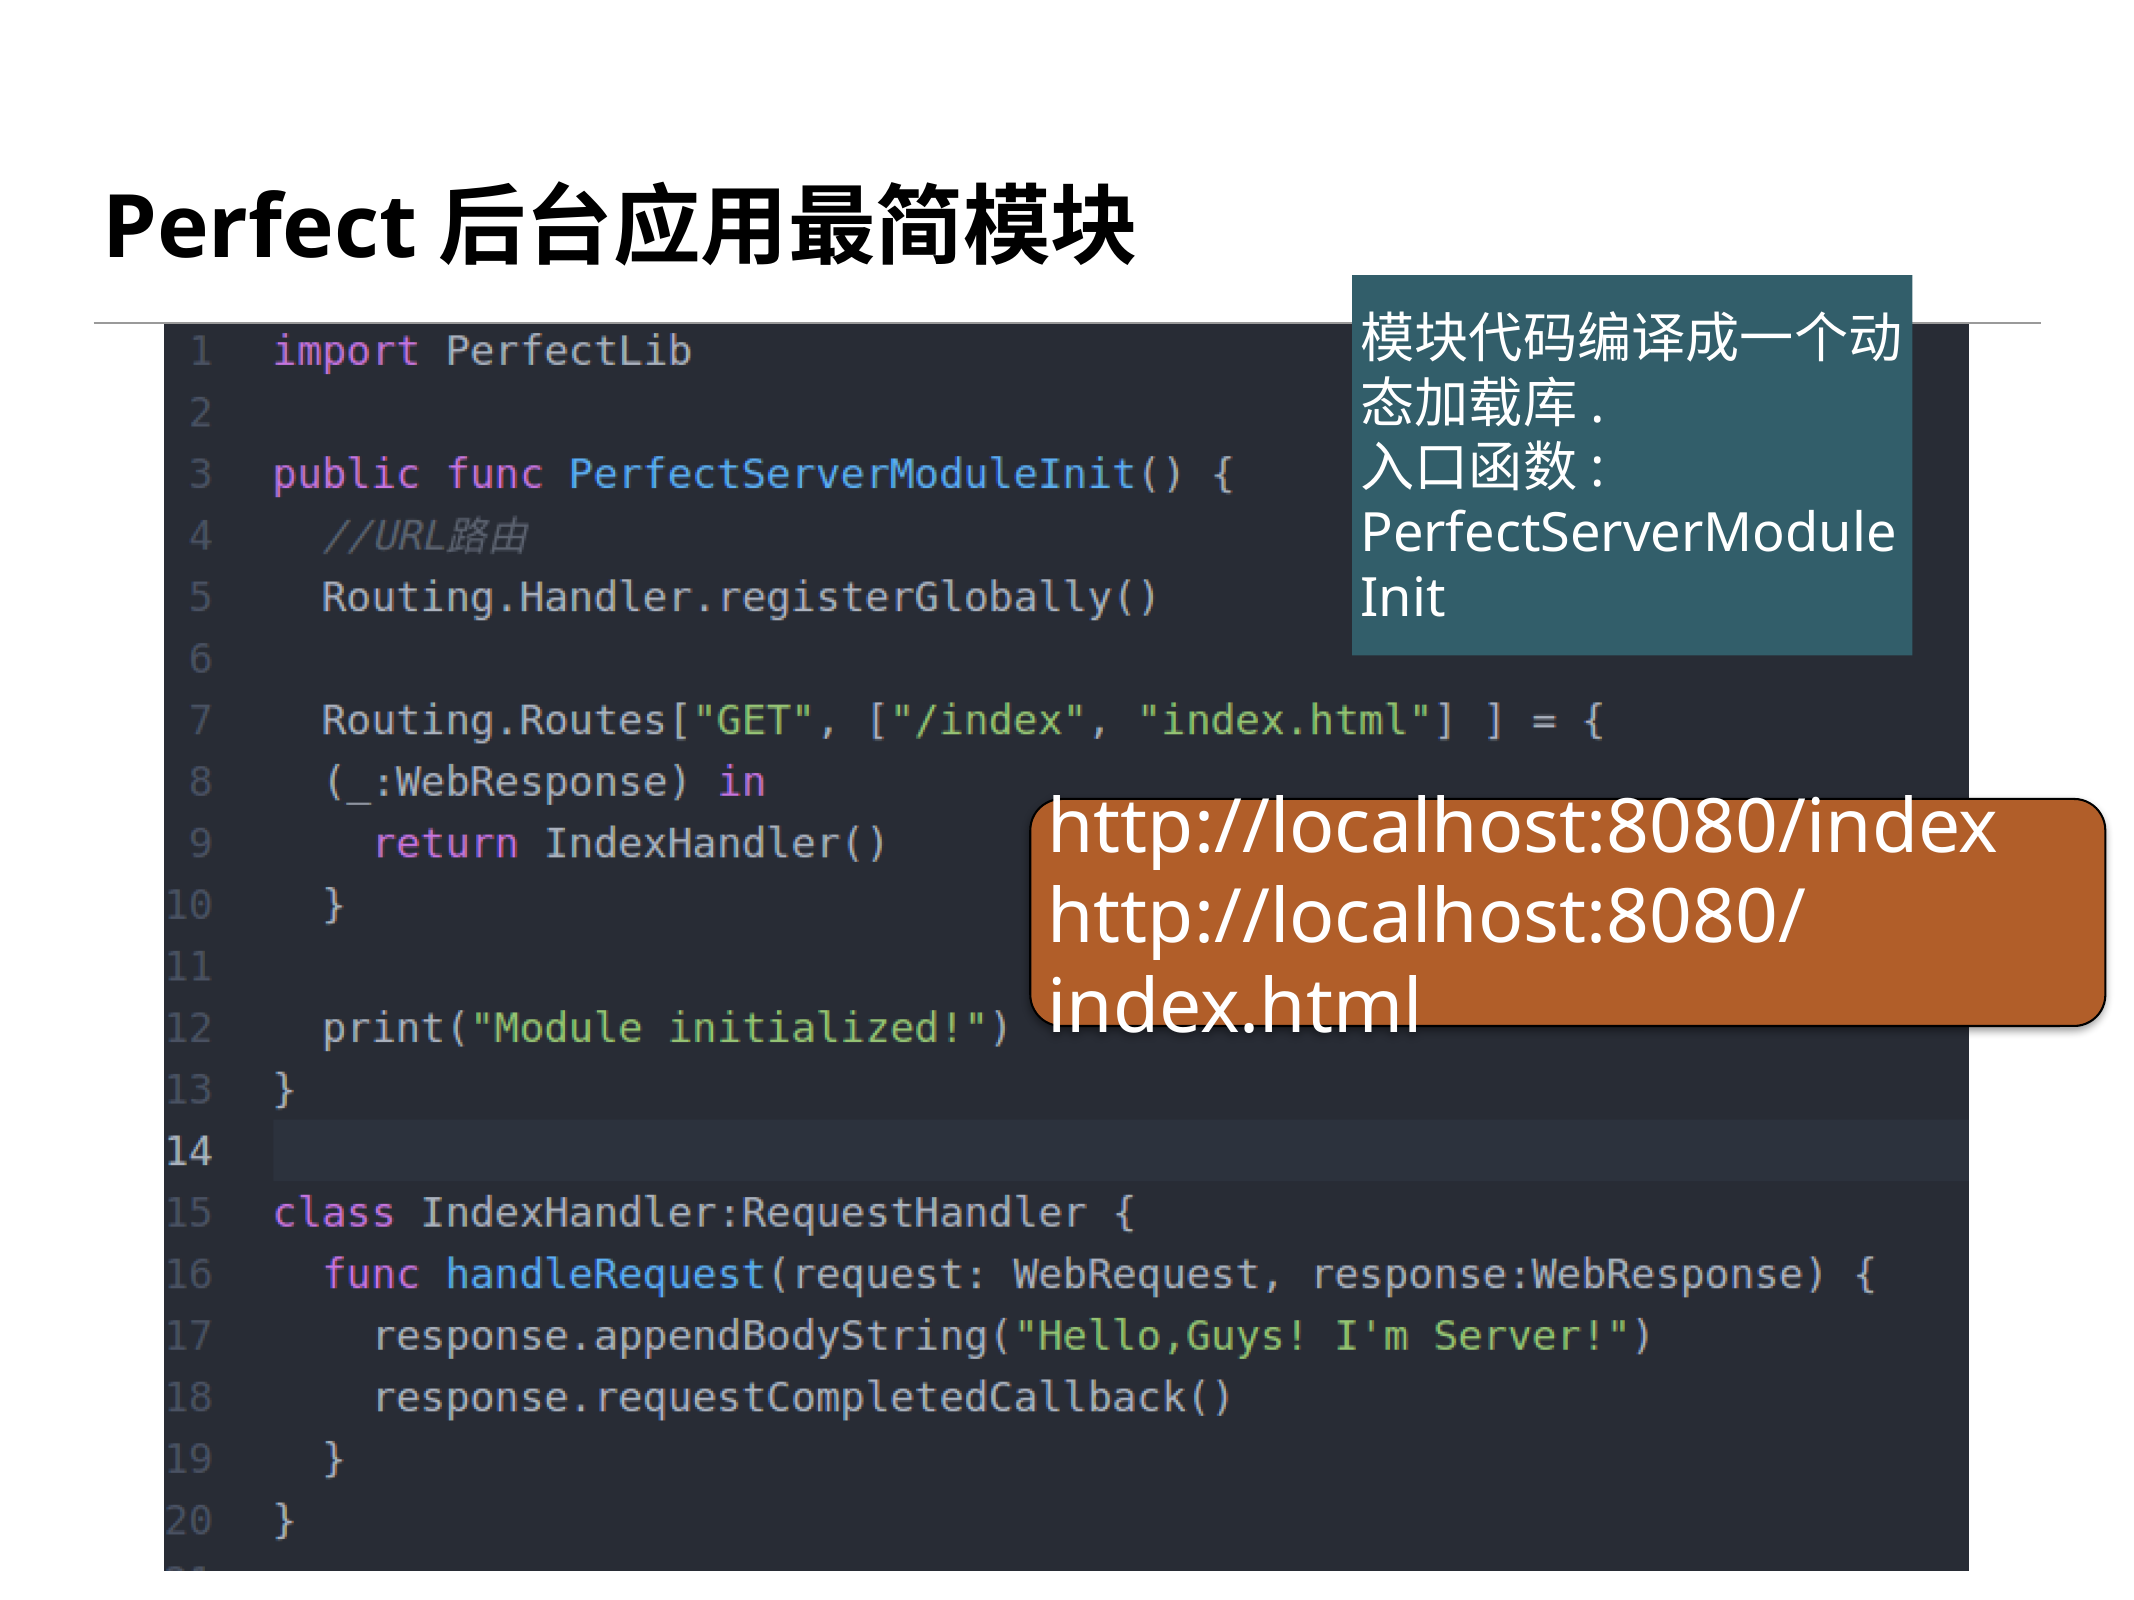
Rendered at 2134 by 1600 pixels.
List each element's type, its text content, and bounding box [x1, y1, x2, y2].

text_box http://localhost:8080/index http://localhost:8080/index.html [1969, 798, 2106, 1026]
text_box 模块代码编译成一个动态加载库. 入口函数: PerfectServerModuleInit [1352, 275, 1913, 324]
title Perfect后台应用最简模块 [93, 53, 2041, 284]
picture [164, 324, 1969, 1572]
